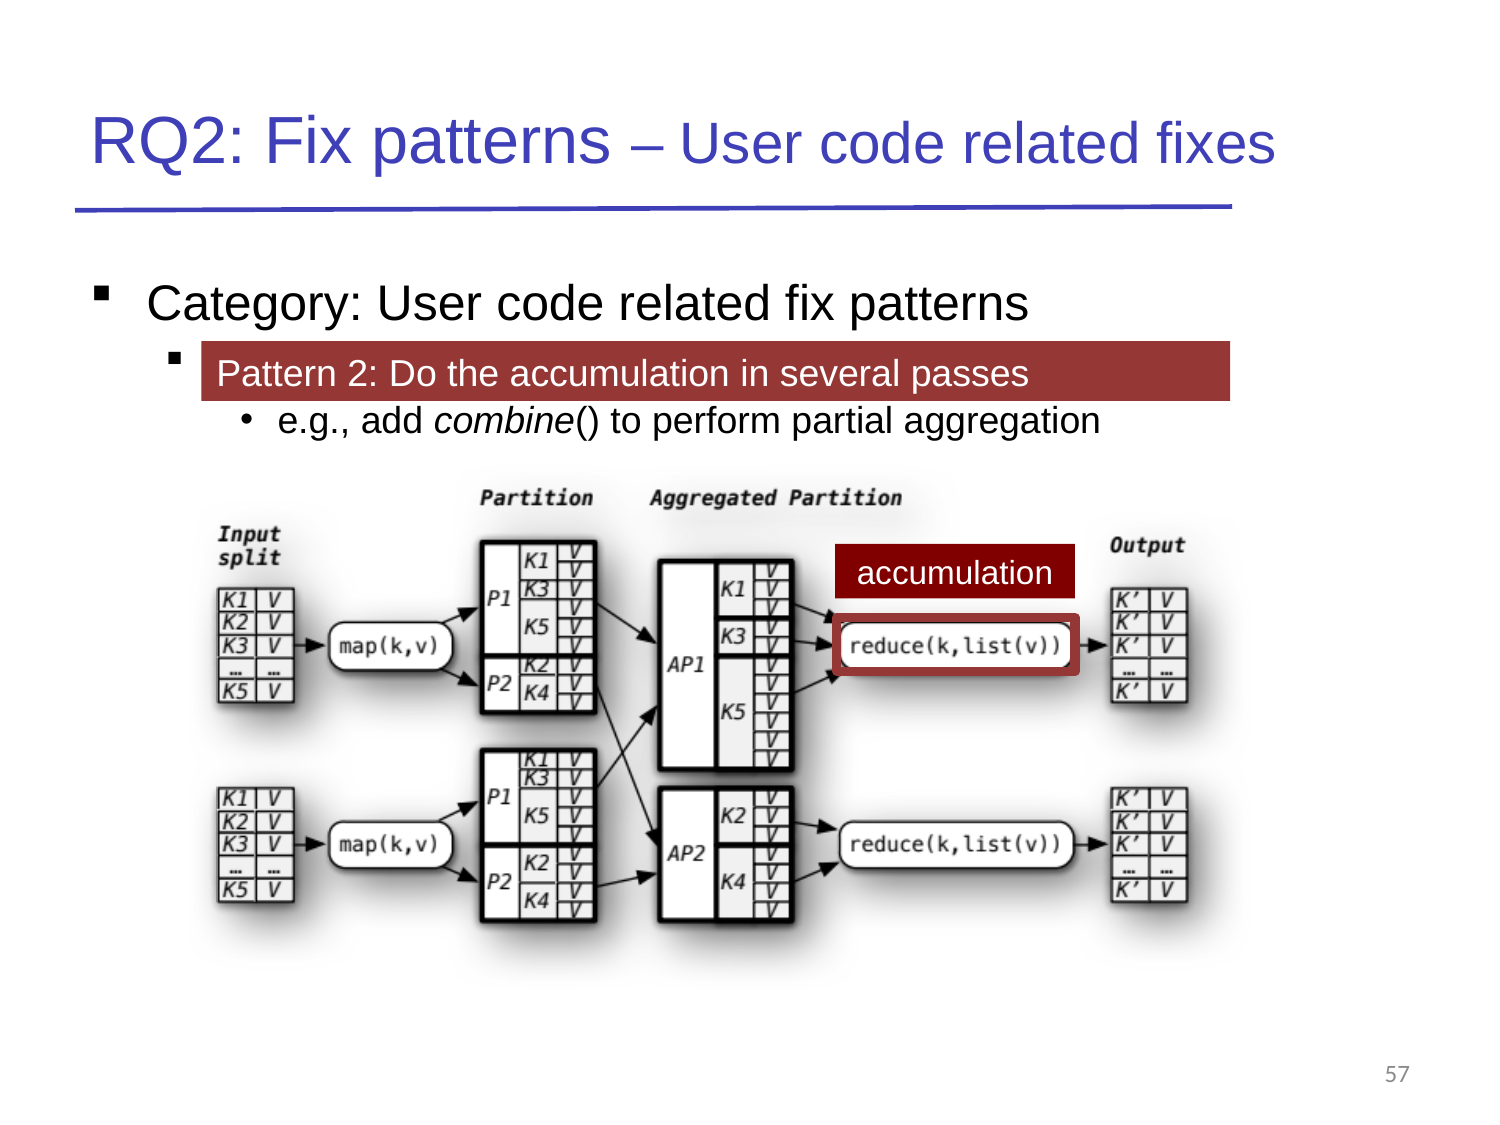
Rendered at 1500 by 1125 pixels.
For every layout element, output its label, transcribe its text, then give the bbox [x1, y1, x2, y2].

slide_number 57 [1074, 1042, 1425, 1103]
text_box Pattern 2: Do the accumulation in several passes [201, 341, 1231, 401]
table_cell 5 [197, 488, 1225, 964]
title RQ2: Fix patterns – User code related fixes [75, 67, 1441, 207]
list Category: User code related fix patterns Lower framework buffer size e.g., add combine() to perform partial aggregation [75, 262, 1425, 1005]
picture [201, 485, 1200, 940]
